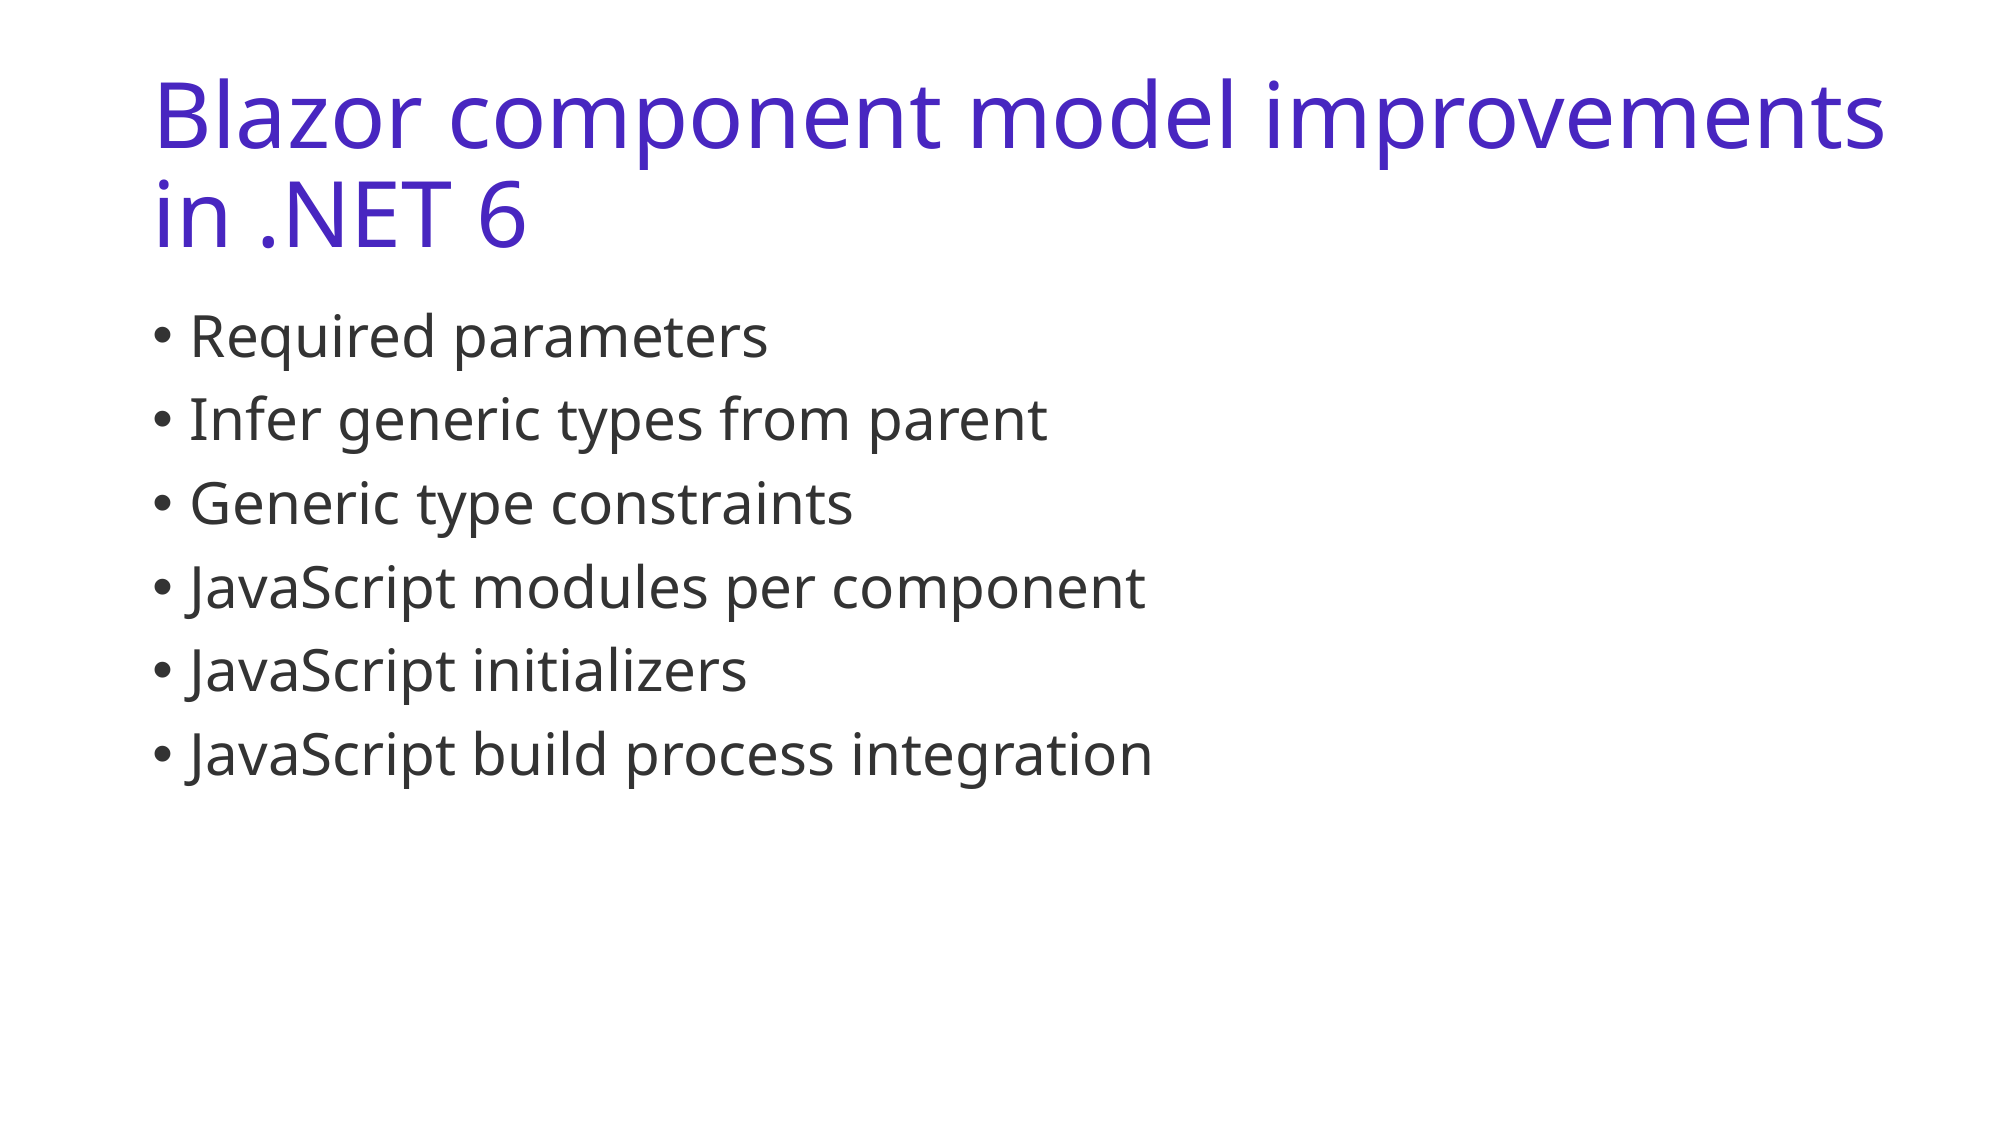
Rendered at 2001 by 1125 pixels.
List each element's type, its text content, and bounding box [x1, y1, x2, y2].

list Required parameters Infer generic types from parent Generic type constraints JavaScript modules per component JavaScript initializers JavaScript build process integration [137, 299, 1863, 1014]
title Blazor component model improvements in .NET 6 [137, 59, 1914, 278]
